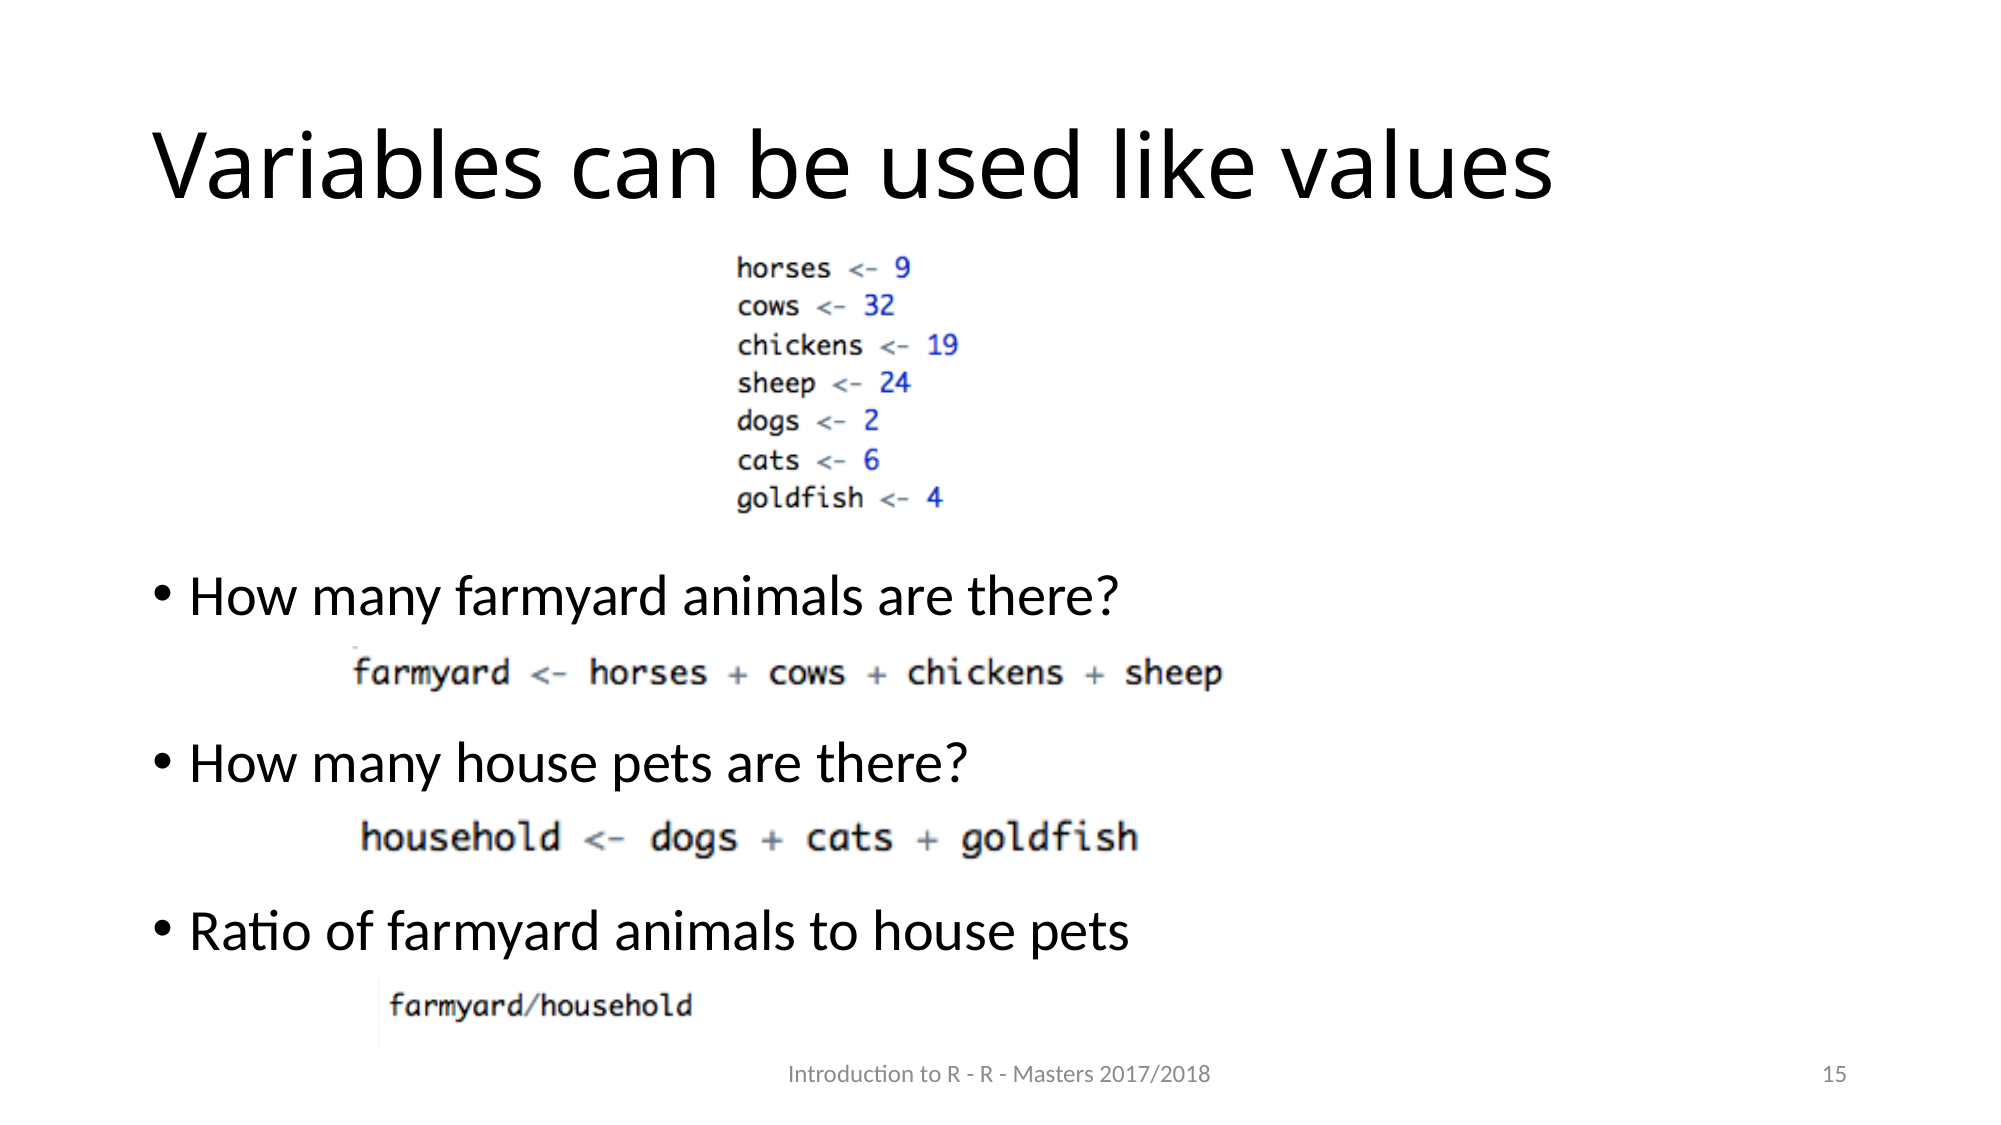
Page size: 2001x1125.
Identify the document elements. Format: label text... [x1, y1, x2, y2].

picture [351, 814, 1173, 868]
footer Introduction to R - R - Masters 2017/2018 [662, 1042, 1338, 1103]
list How many farmyard animals are there? How many house pets are there? Ratio of farmyard animals to house pets [137, 557, 1863, 1014]
picture [377, 978, 717, 1048]
slide_number 15 [1412, 1042, 1863, 1103]
title Variables can be used like values [137, 59, 1863, 278]
picture [351, 646, 1290, 702]
picture [729, 242, 987, 536]
